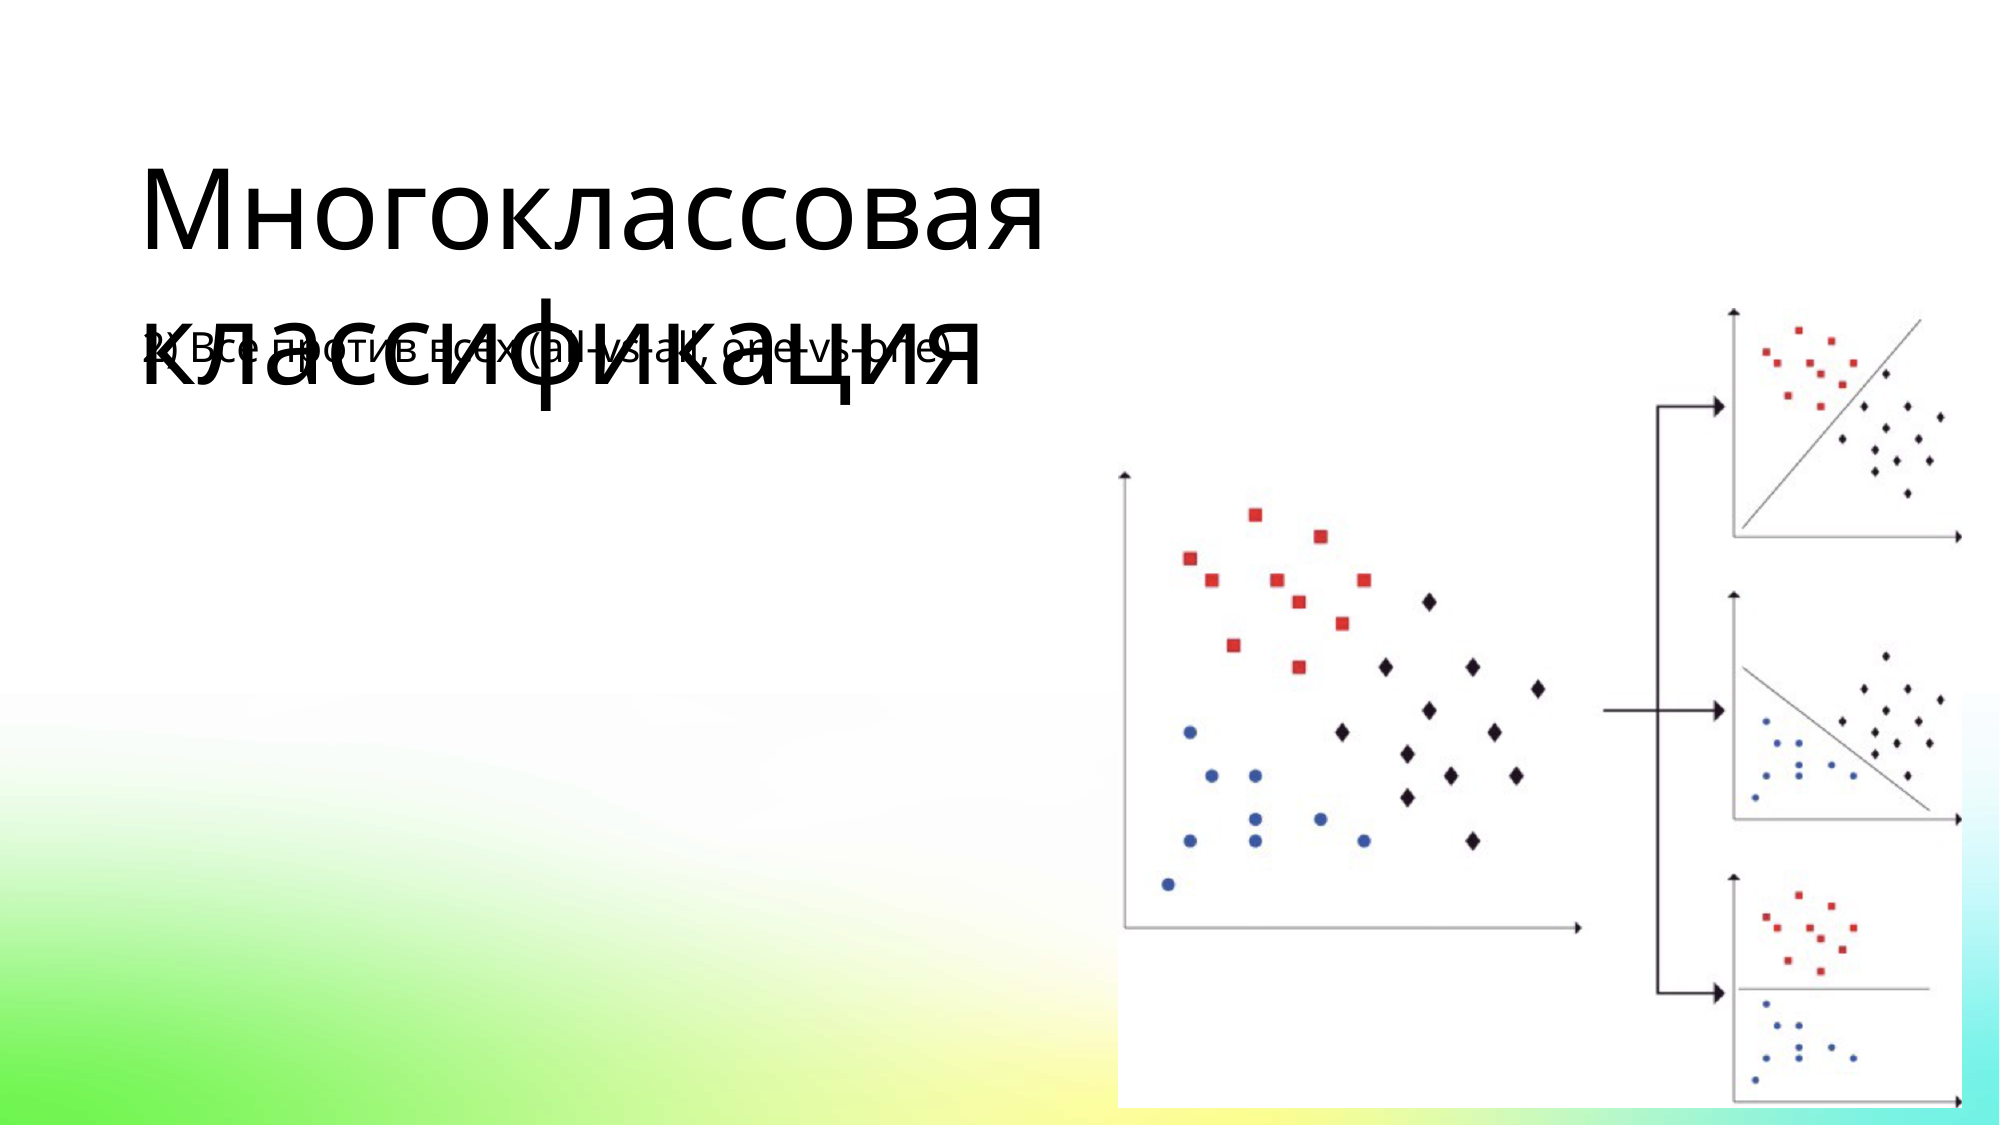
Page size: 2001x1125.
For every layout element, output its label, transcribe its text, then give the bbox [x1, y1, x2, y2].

text_box Многоклассовая классификация [137, 137, 1827, 315]
picture [0, 307, 2000, 1125]
